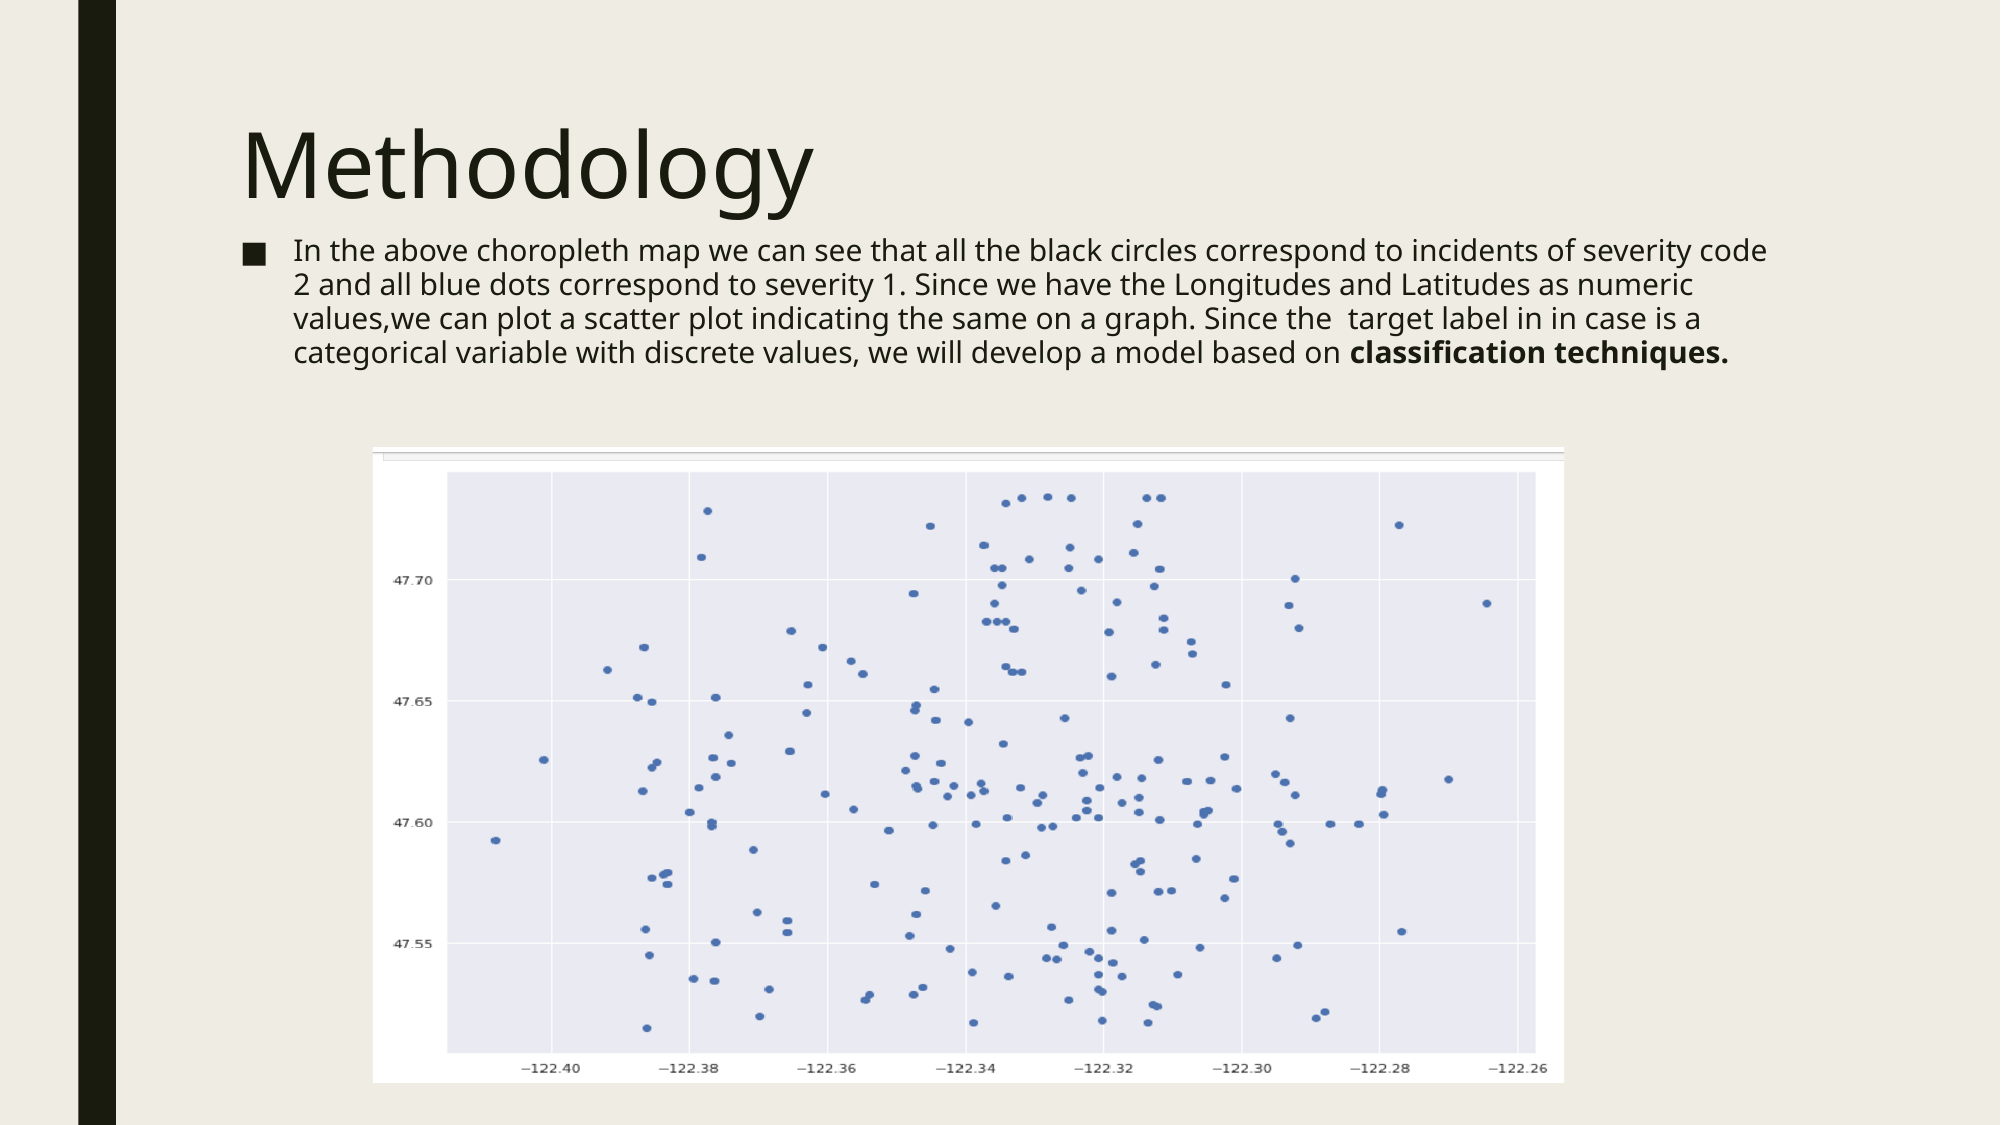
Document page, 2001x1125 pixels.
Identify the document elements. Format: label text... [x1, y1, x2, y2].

picture [372, 447, 1565, 1083]
list In the above choropleth map we can see that all the black circles correspond to incidents of severity code 2 and all blue dots correspond to severity 1. Since we have the Longitudes and Latitudes as numeric values,we can plot a scatter plot indicating the same on a graph. Since the target label in in case is a categorical variable with discrete values, we will develop a model based on classification techniques. [225, 227, 1800, 411]
title Methodology [225, 112, 1800, 227]
